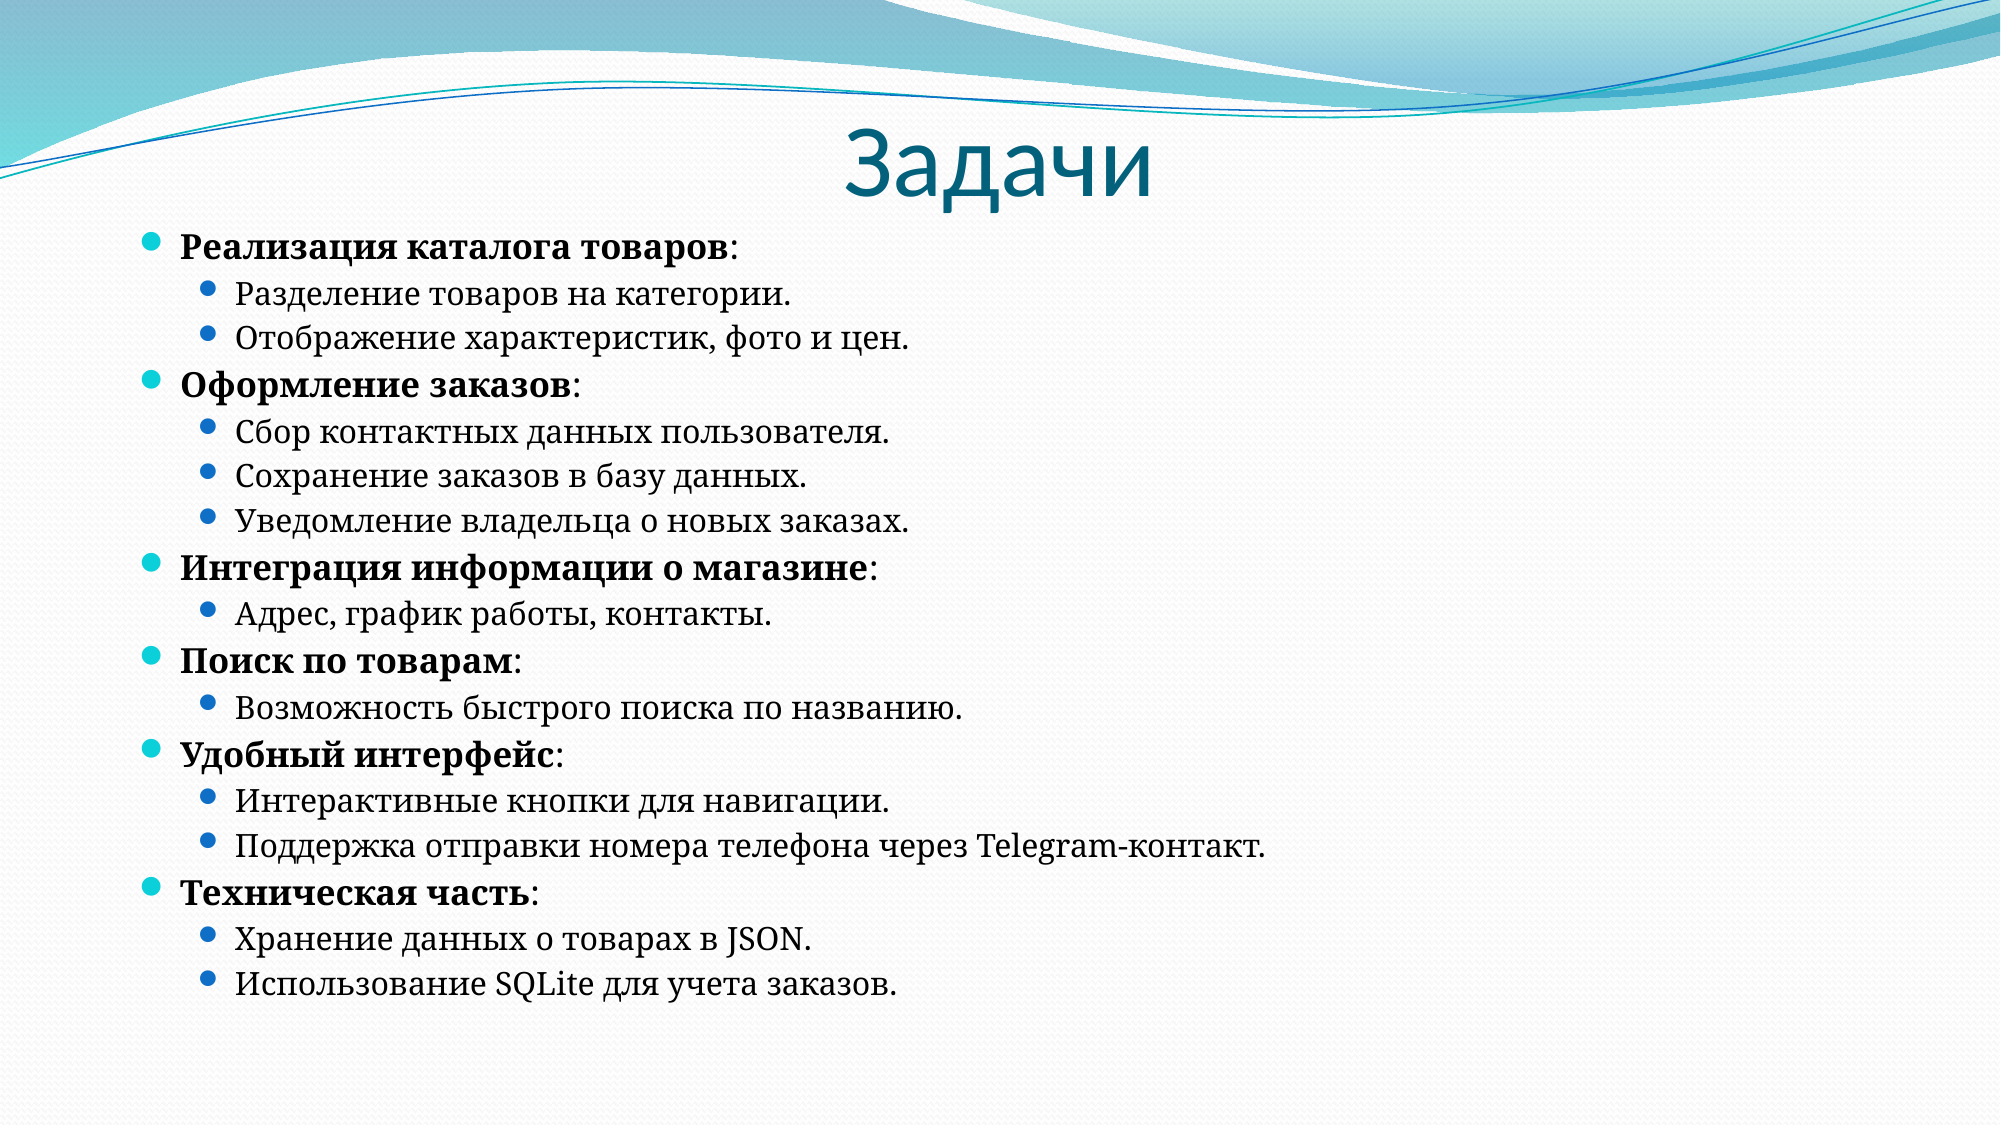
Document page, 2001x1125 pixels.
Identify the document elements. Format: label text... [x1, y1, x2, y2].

list Реализация каталога товаров: Разделение товаров на категории. Отображение характеристик, фото и цен. Оформление заказов: Сбор контактных данных пользователя. Сохранение заказов в базу данных. Уведомление владельца о новых заказах. Интеграция информации о магазине: Адрес, график работы, контакты. Поиск по товарам: Возможность быстрого поиска по названию. Удобный интерфейс: Интерактивные кнопки для навигации. Поддержка отправки номера телефона через Telegram-контакт. Техническая часть: Хранение данных о товарах в JSON. Использование SQLite для учета заказов. [124, 217, 1863, 1014]
title Задачи [99, 74, 1900, 218]
